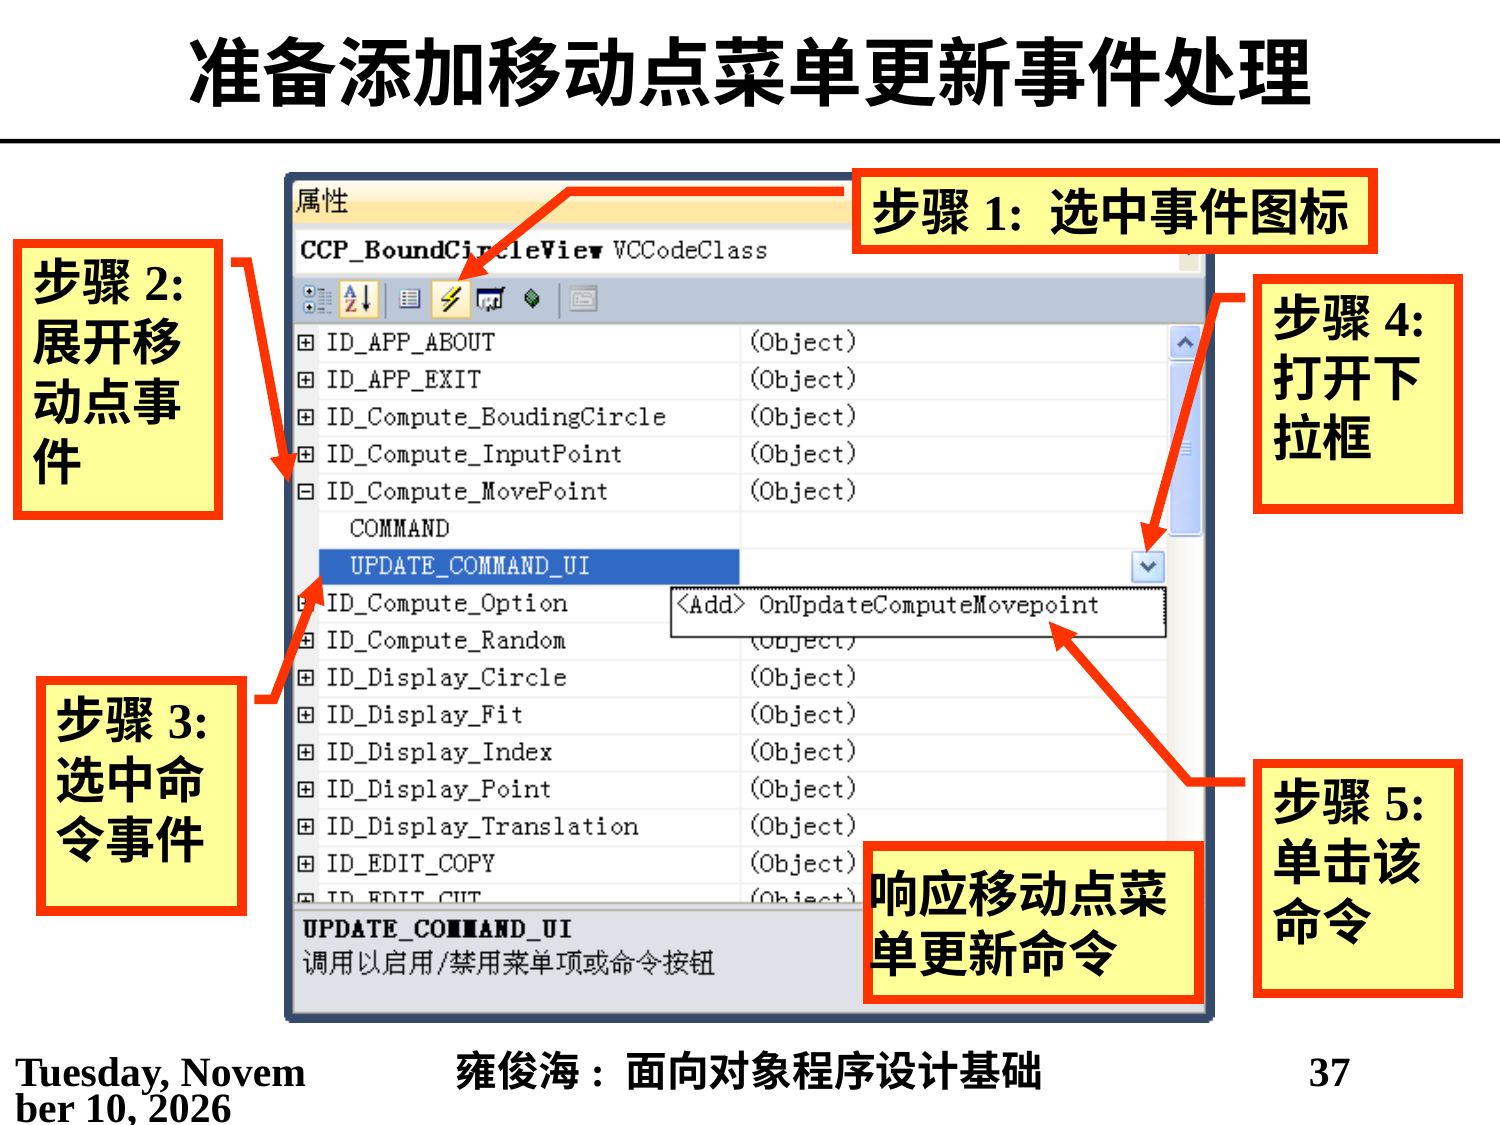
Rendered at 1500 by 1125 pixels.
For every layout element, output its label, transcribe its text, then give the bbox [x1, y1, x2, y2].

footer 雍俊海: 面向对象程序设计基础 [337, 1042, 1161, 1103]
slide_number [0, 1042, 337, 1103]
text_box 步骤2: 展开移动点事件 [17, 243, 219, 516]
picture [284, 172, 1215, 1023]
text_box 步骤5: 单击该命令 [1257, 763, 1459, 994]
title 准备添加移动点菜单更新事件处理 [0, 0, 1500, 141]
slide_number 37 [1161, 1042, 1499, 1103]
text_box 步骤4: 打开下拉框 [1257, 278, 1459, 510]
text_box 步骤3: 选中命令事件 [41, 680, 242, 911]
text_box 步骤1: 选中事件图标 [1215, 172, 1373, 250]
